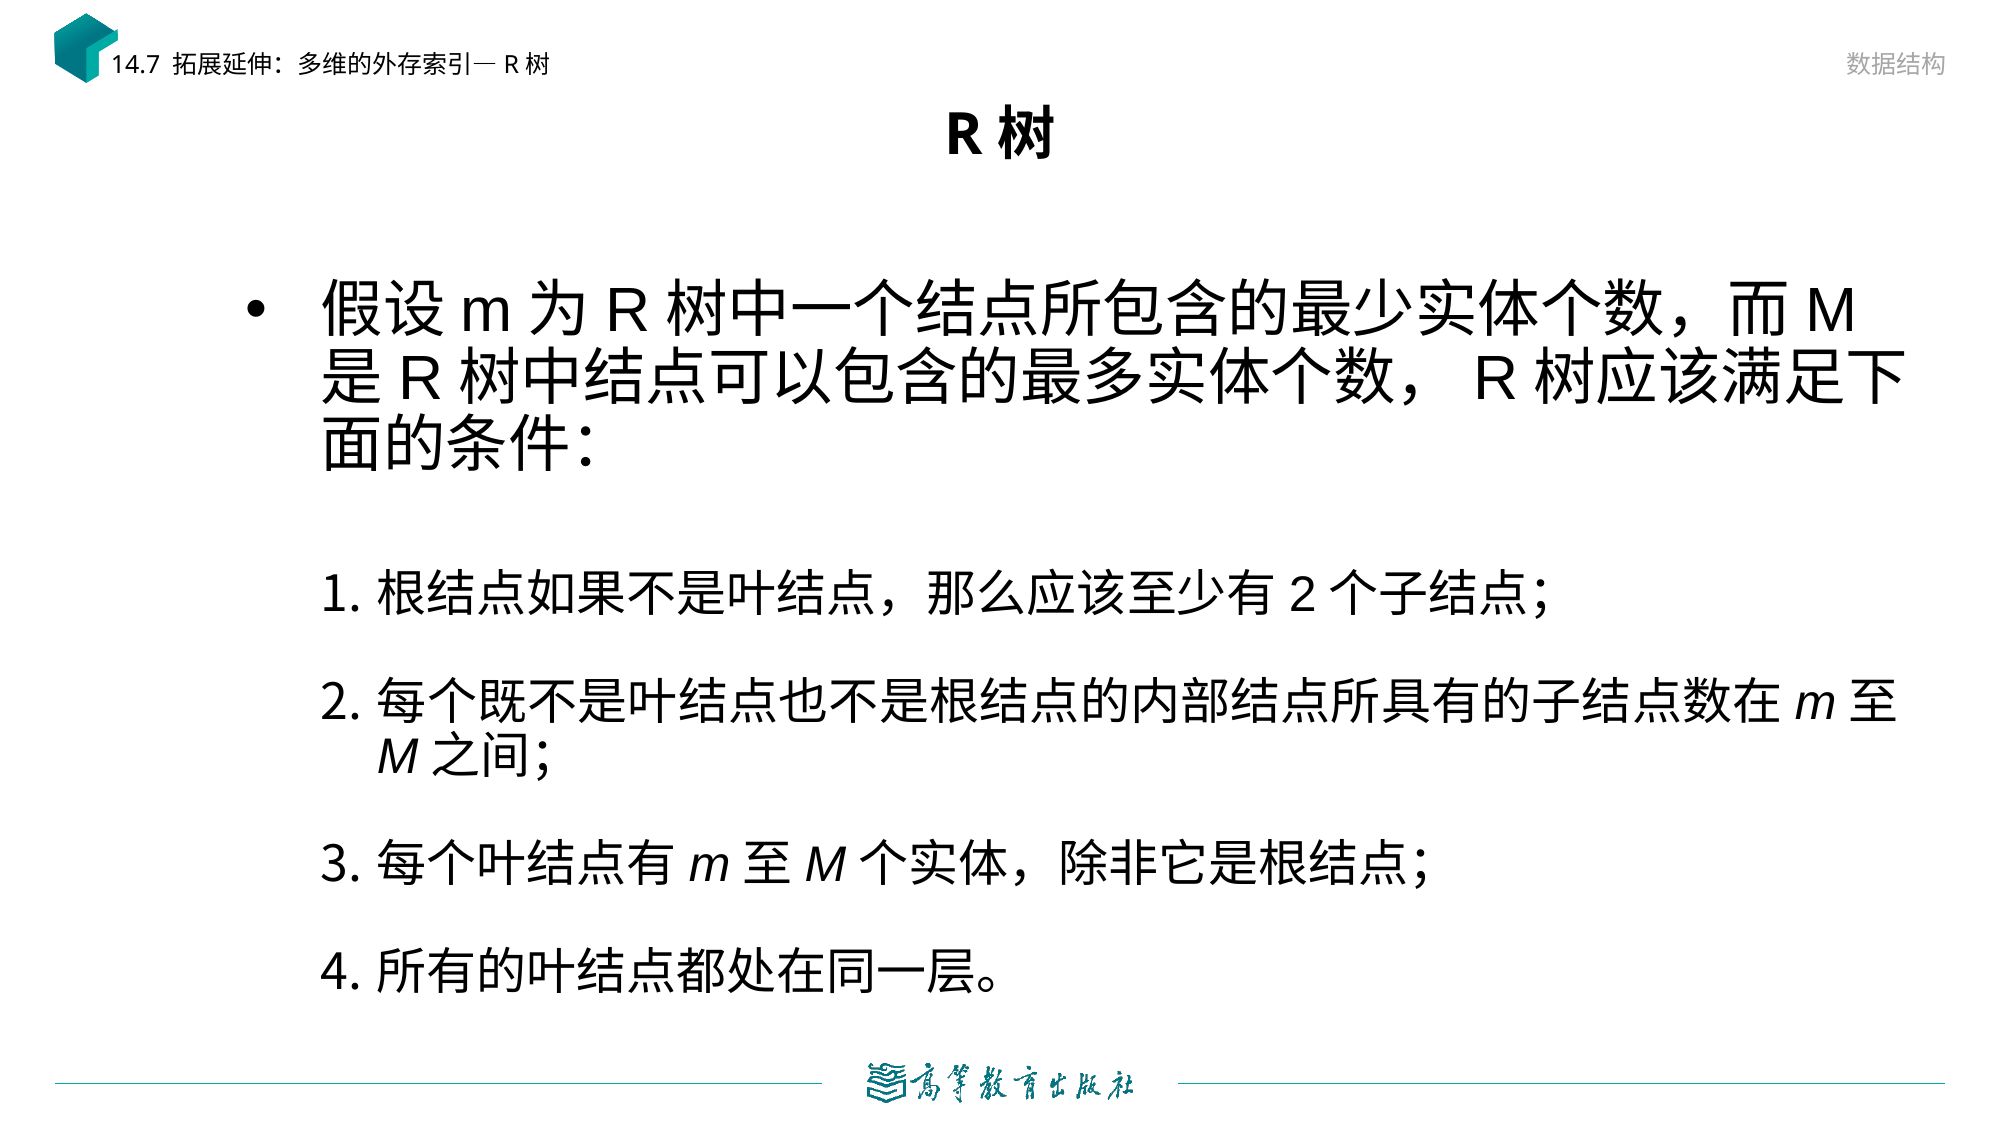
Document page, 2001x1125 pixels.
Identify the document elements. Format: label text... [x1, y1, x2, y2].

picture [867, 1092, 1133, 1103]
text_box 假设m为R树中一个结点所包含的最少实体个数，而M是R树中结点可以包含的最多实体个数，R树应该满足下面的条件： 根结点如果不是叶结点，那么应该至少有2个子结点； 每个既不是叶结点也不是根结点的内部结点所具有的子结点数在m至M之间； 每个叶结点有m至M个实体，除非它是根结点； 所有的叶结点都处在同一层。 [230, 270, 1926, 1092]
subtitle 14.7 拓展延伸：多维的外存索引—R树 [95, 44, 894, 99]
title R树 [137, 92, 1863, 178]
list 数据结构 [1115, 32, 1962, 86]
